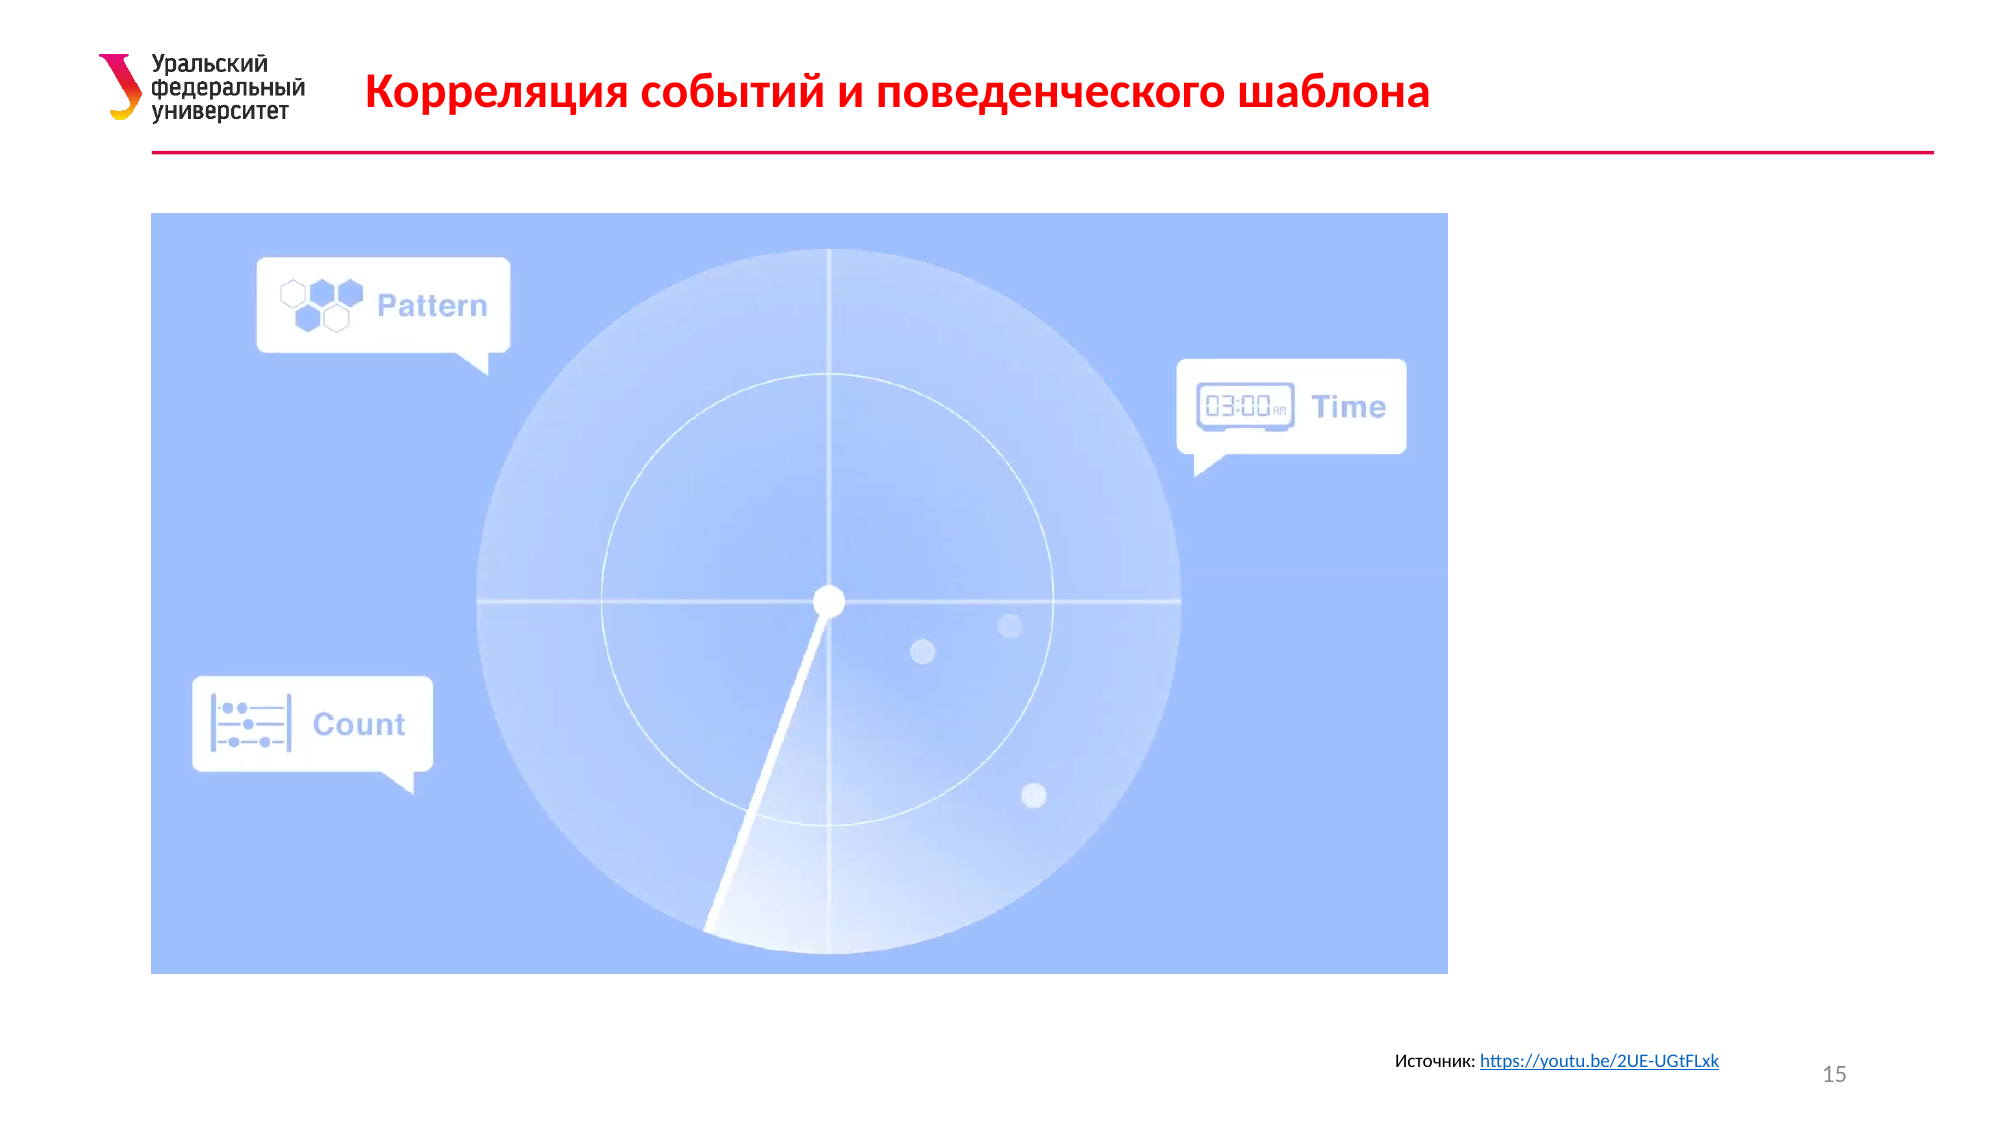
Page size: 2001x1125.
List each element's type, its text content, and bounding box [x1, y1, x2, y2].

slide_number 15 [1412, 1042, 1863, 1103]
picture [98, 52, 320, 124]
text_box Корреляция событий и поведенческого шаблона [350, 50, 1736, 125]
list Источник: https://youtu.be/2UE-UGtFLxk [707, 1043, 1736, 1080]
picture [151, 213, 1448, 974]
text_box [151, 150, 1935, 155]
